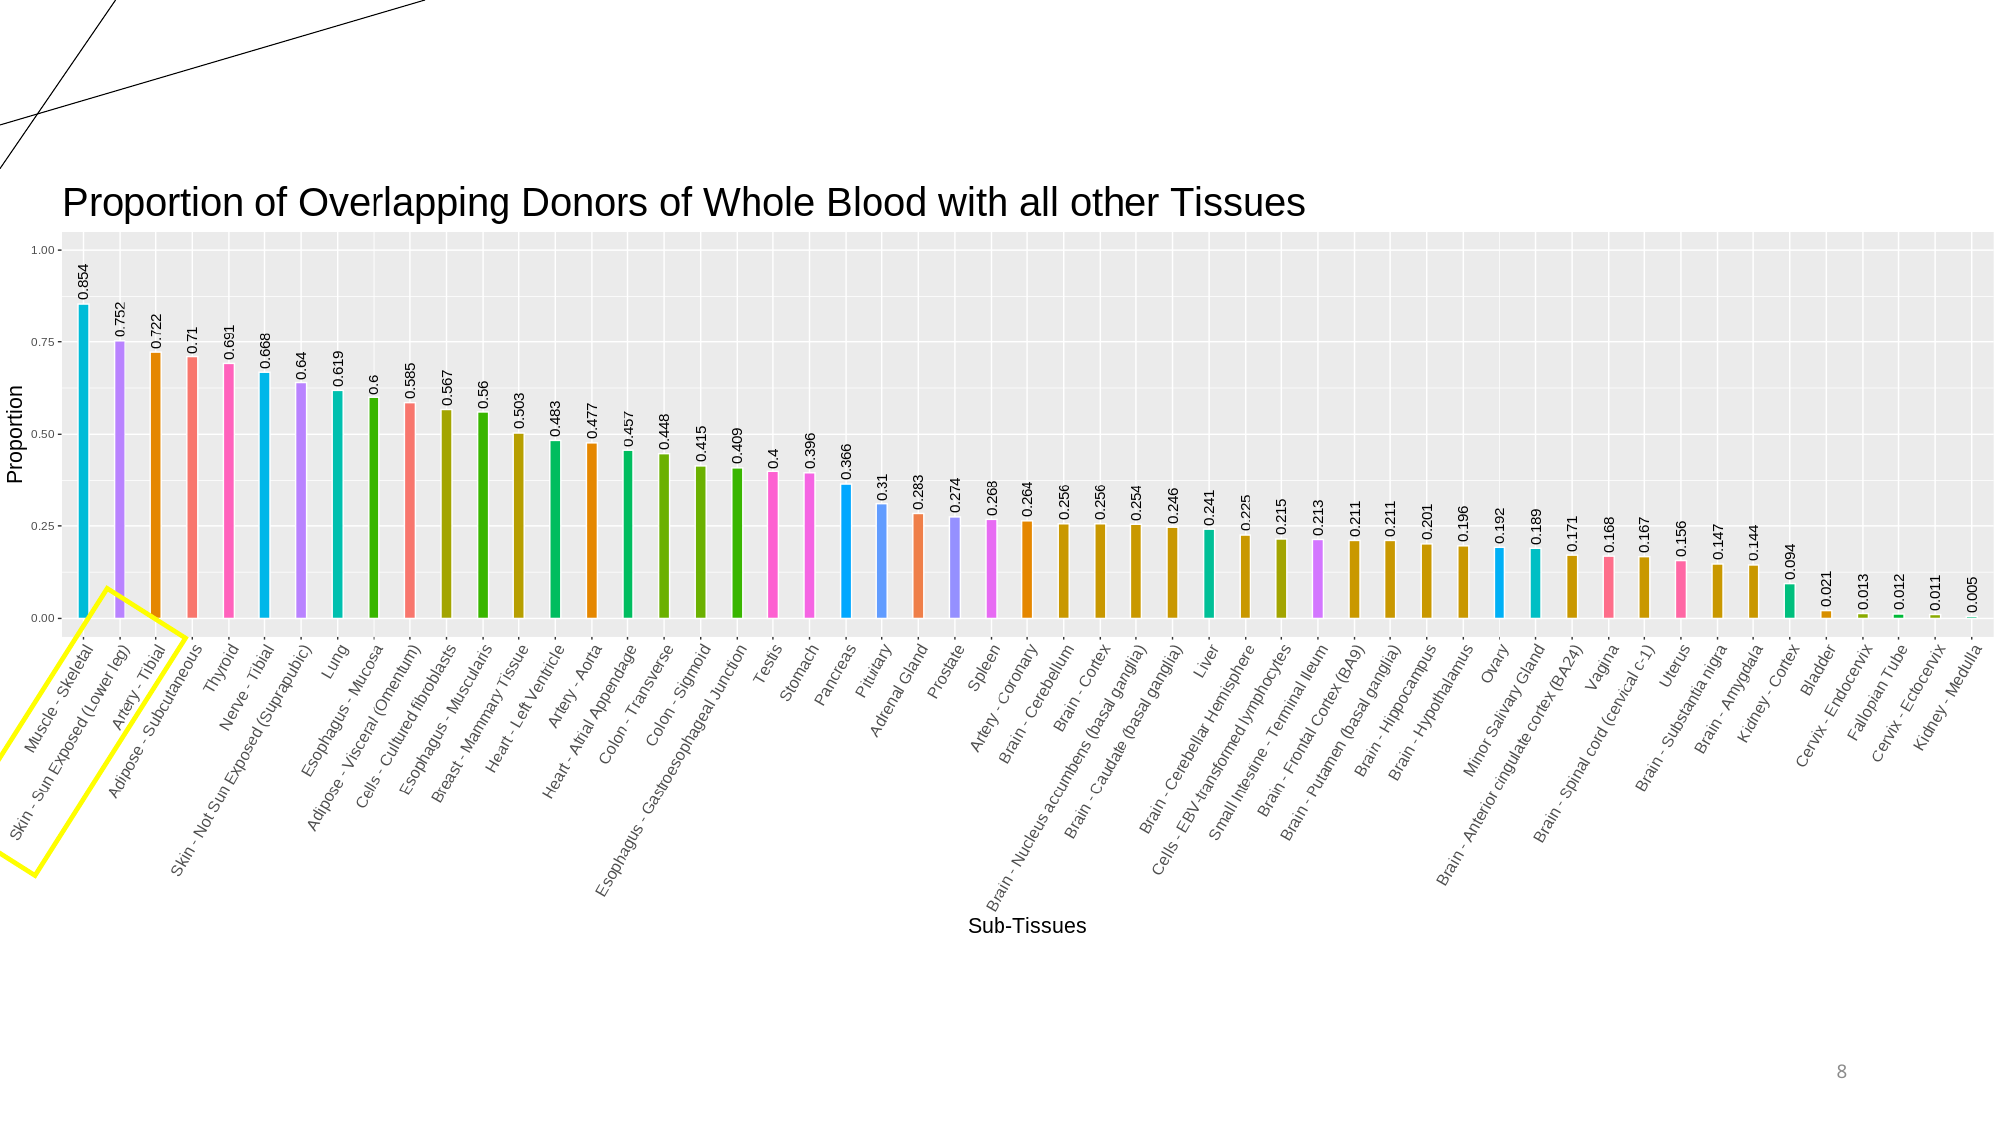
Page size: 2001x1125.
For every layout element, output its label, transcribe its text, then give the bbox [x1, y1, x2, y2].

slide_number 8 [1412, 1042, 1863, 1103]
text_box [0, 181, 2000, 944]
